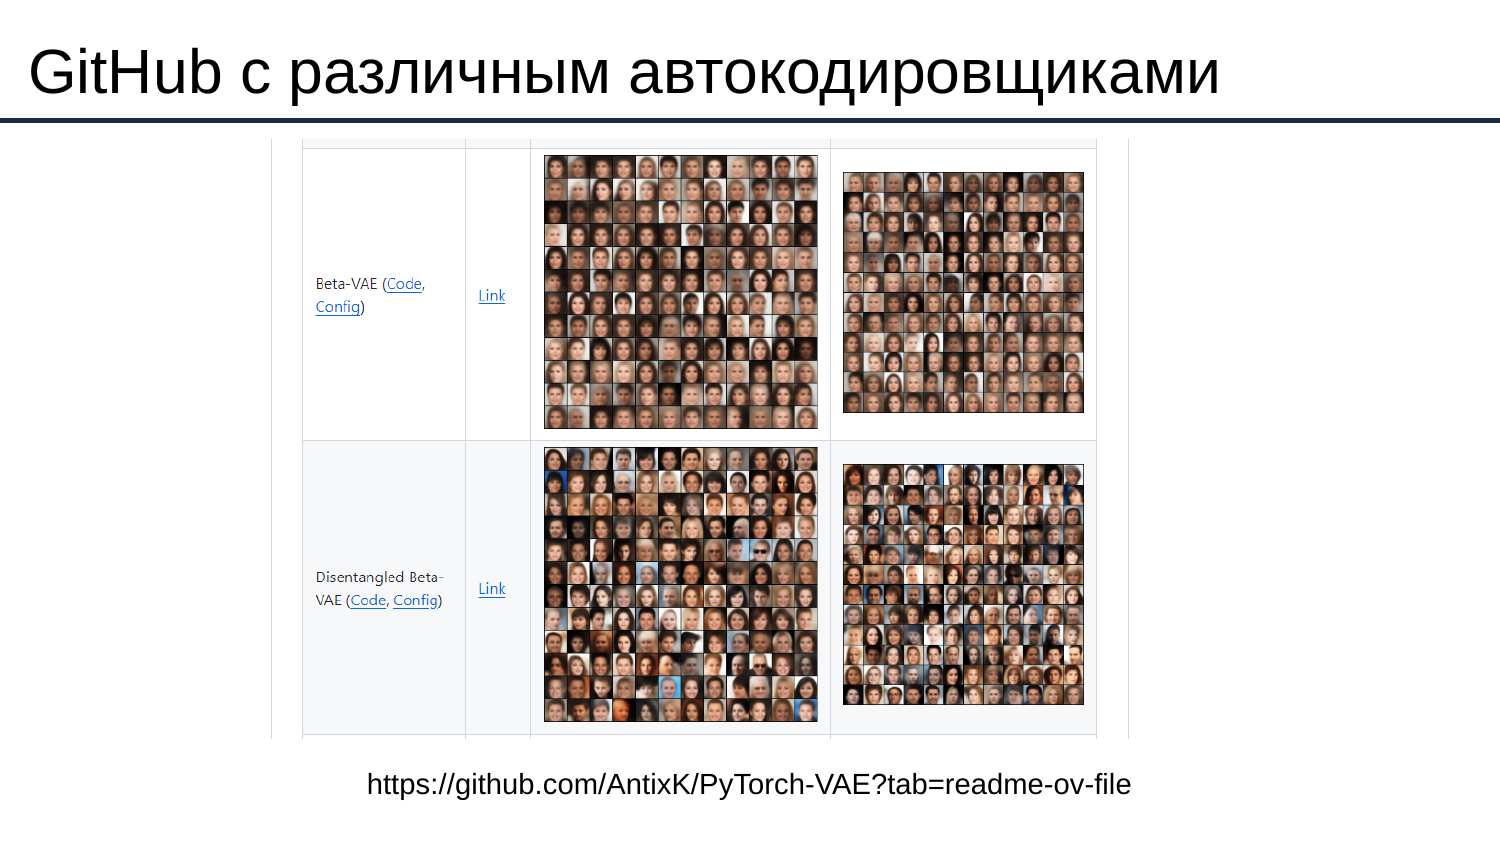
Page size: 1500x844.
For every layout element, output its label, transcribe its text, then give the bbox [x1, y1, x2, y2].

text_box GitHub с различным автокодировщиками [13, 0, 1412, 118]
picture [254, 139, 1245, 739]
text_box https://github.com/AntixK/PyTorch-VAE?tab=readme-ov-file [280, 757, 1220, 808]
